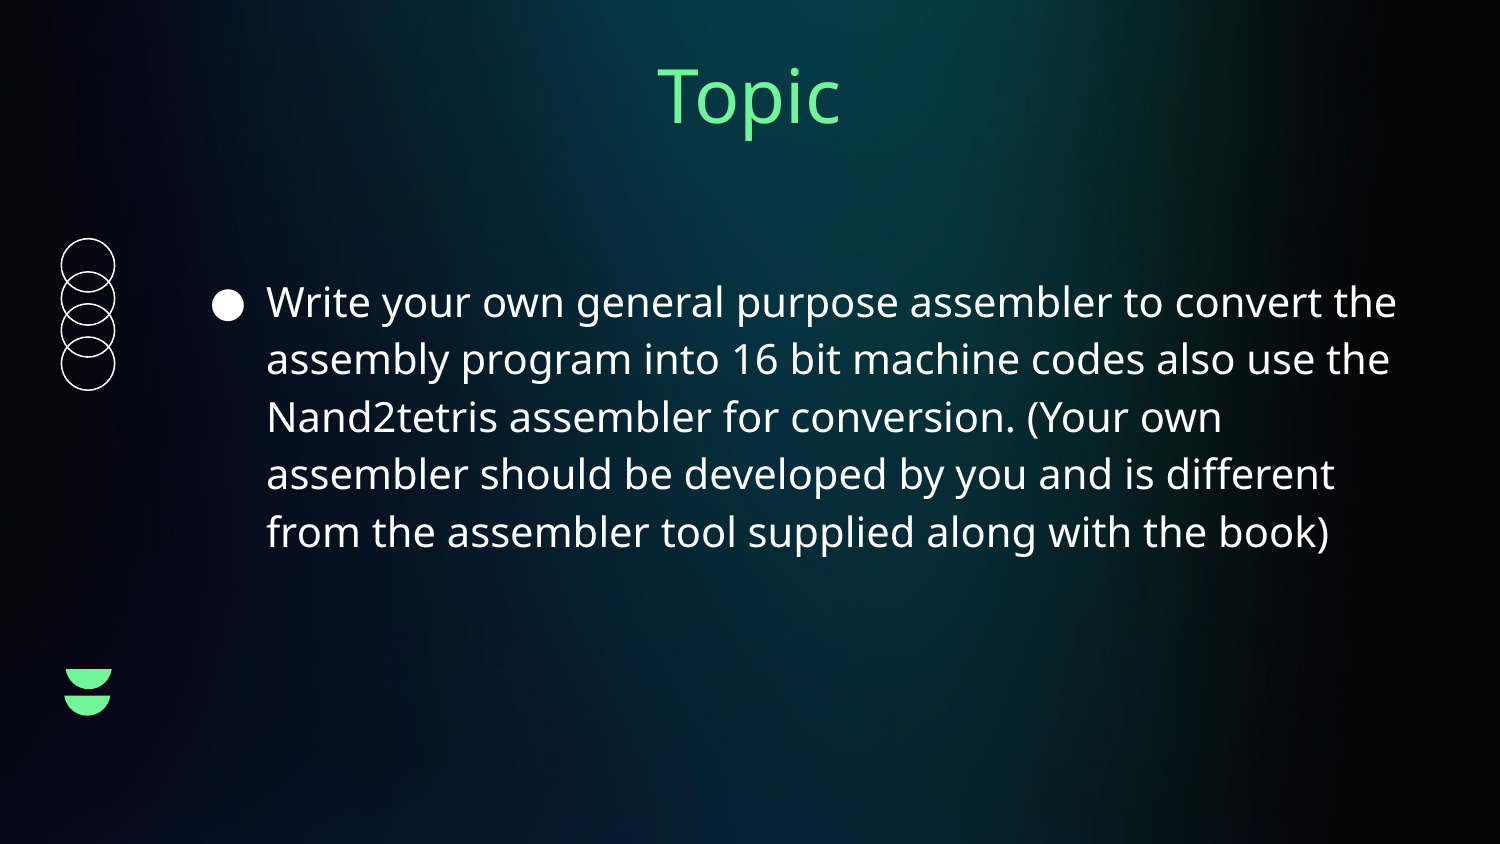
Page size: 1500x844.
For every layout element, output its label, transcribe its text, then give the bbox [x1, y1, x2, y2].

picture [0, 0, 1500, 844]
list Write your own general purpose assembler to convert the assembly program into 16 bit machine codes also use the Nand2tetris assembler for conversion. (Your own assembler should be developed by you and is different from the assembler tool supplied along with the book) [175, 252, 1442, 396]
title Topic [483, 66, 1016, 136]
